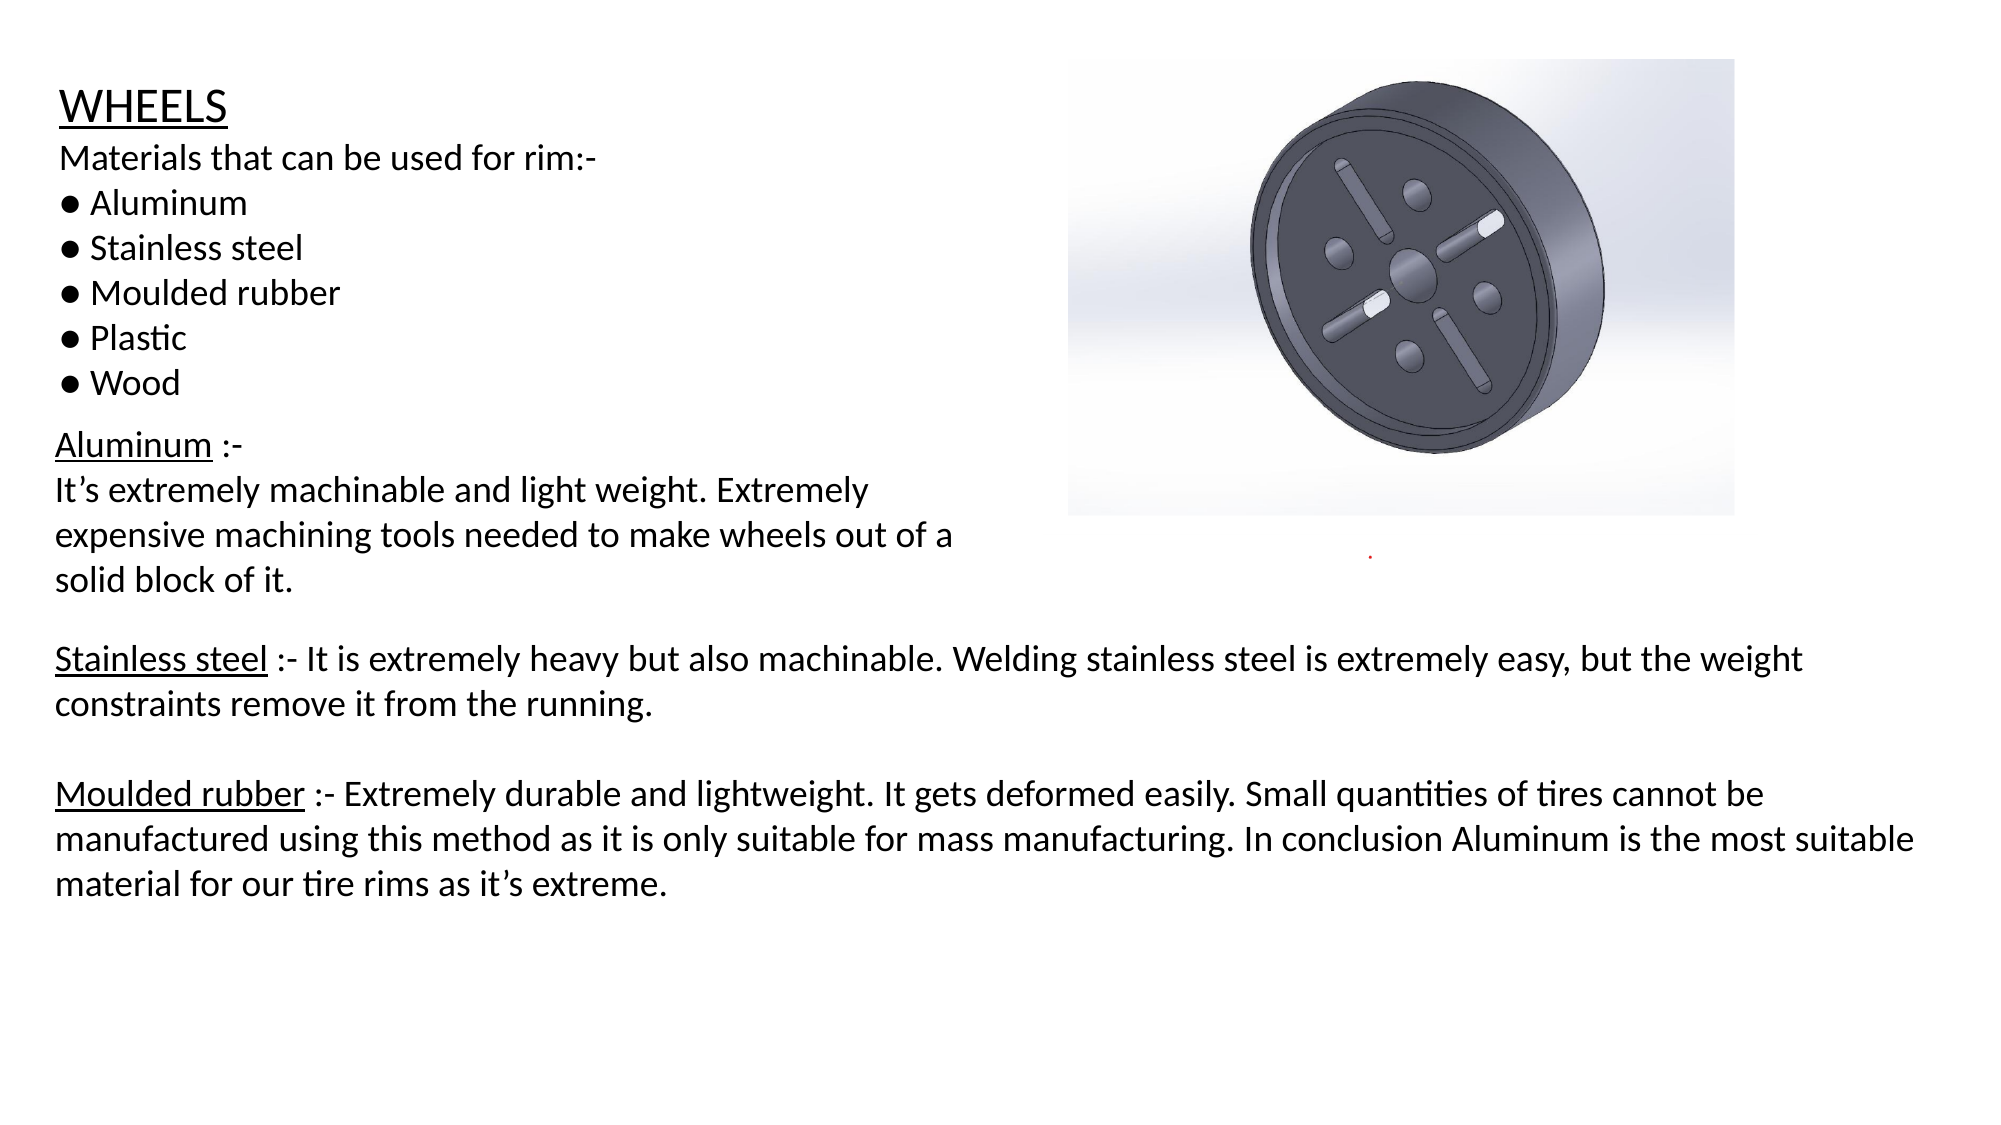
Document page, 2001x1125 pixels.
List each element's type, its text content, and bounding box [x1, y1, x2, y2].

picture [1043, 32, 1758, 559]
text_box Stainless steel :- It is extremely heavy but also machinable. Welding stainless steel is extremely easy, but the weight constraints remove it from the running. Moulded rubber :- Extremely durable and lightweight. It gets deformed easily. Small quantities of tires cannot be manufactured using this method as it is only suitable for mass manufacturing. In conclusion Aluminum is the most suitable material for our tire rims as it’s extreme. [39, 626, 1941, 912]
text_box Aluminum :- It’s extremely machinable and light weight. Extremely expensive machining tools needed to make wheels out of a solid block of it. [39, 412, 1040, 607]
text_box WHEELS Materials that can be used for rim:- ● Aluminum ● Stainless steel ● Moulded rubber ● Plastic ● Wood [44, 65, 1043, 411]
